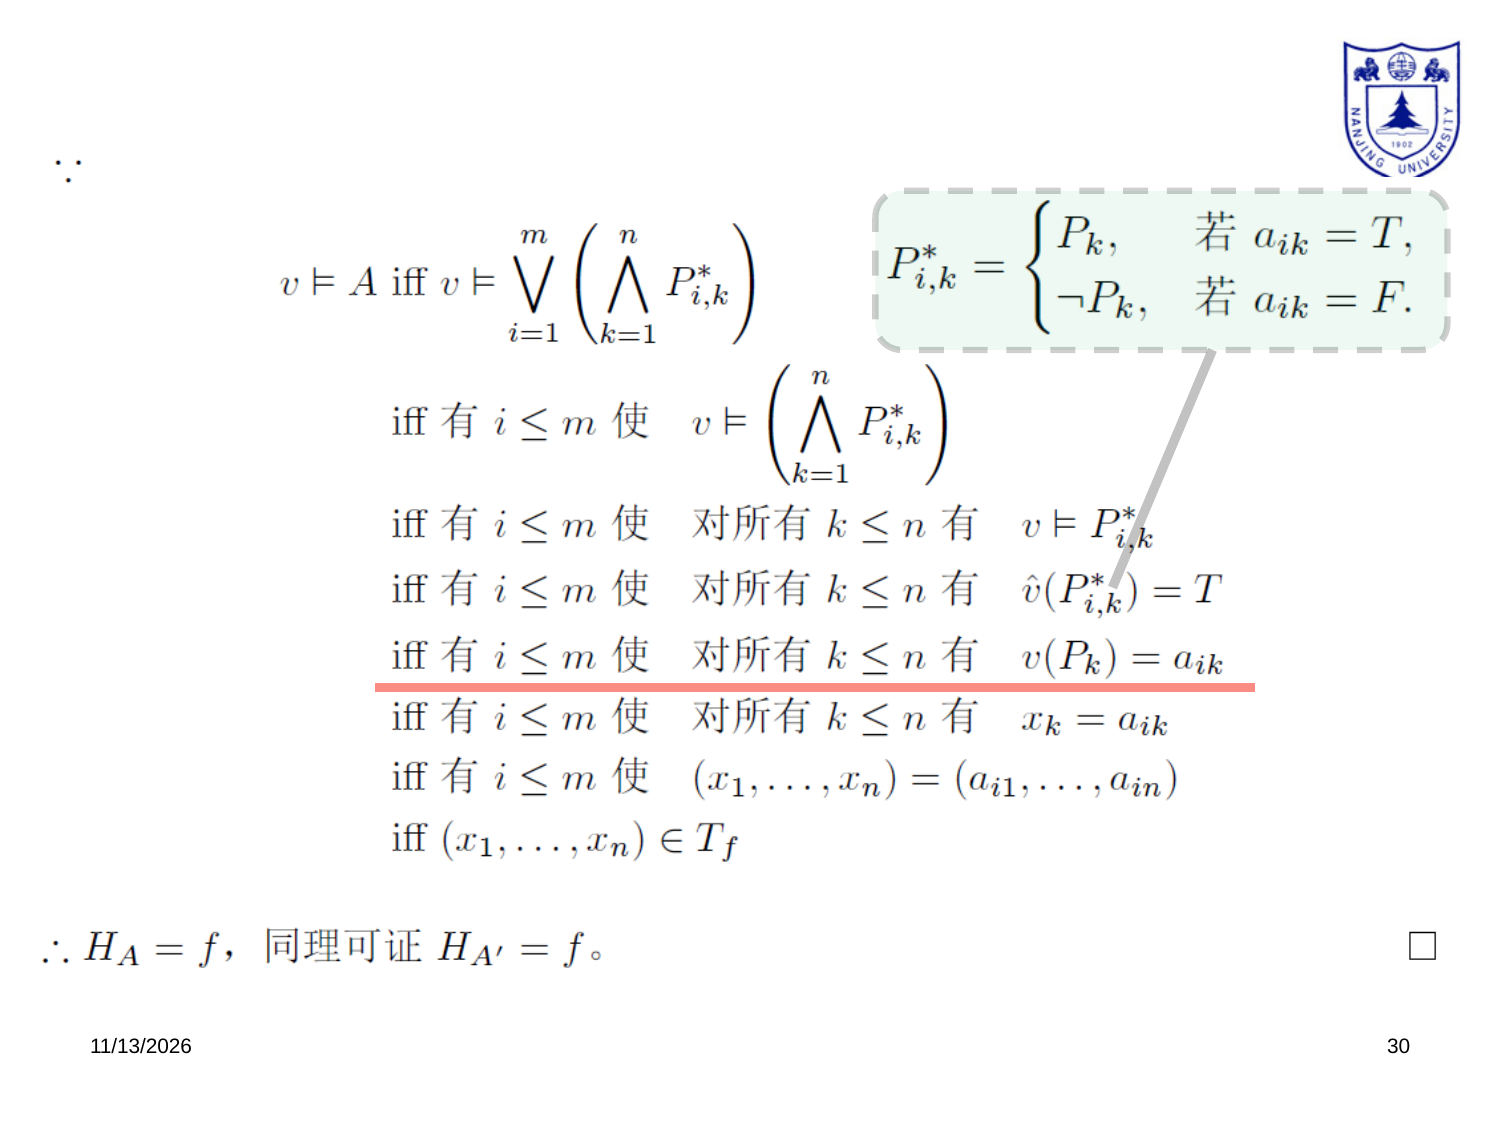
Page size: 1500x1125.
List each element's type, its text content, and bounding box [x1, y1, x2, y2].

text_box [867, 177, 1448, 588]
slide_number 30 [1074, 1025, 1425, 1100]
picture [49, 149, 1243, 884]
picture [1337, 37, 1467, 189]
picture [24, 908, 1448, 976]
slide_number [75, 1025, 425, 1100]
